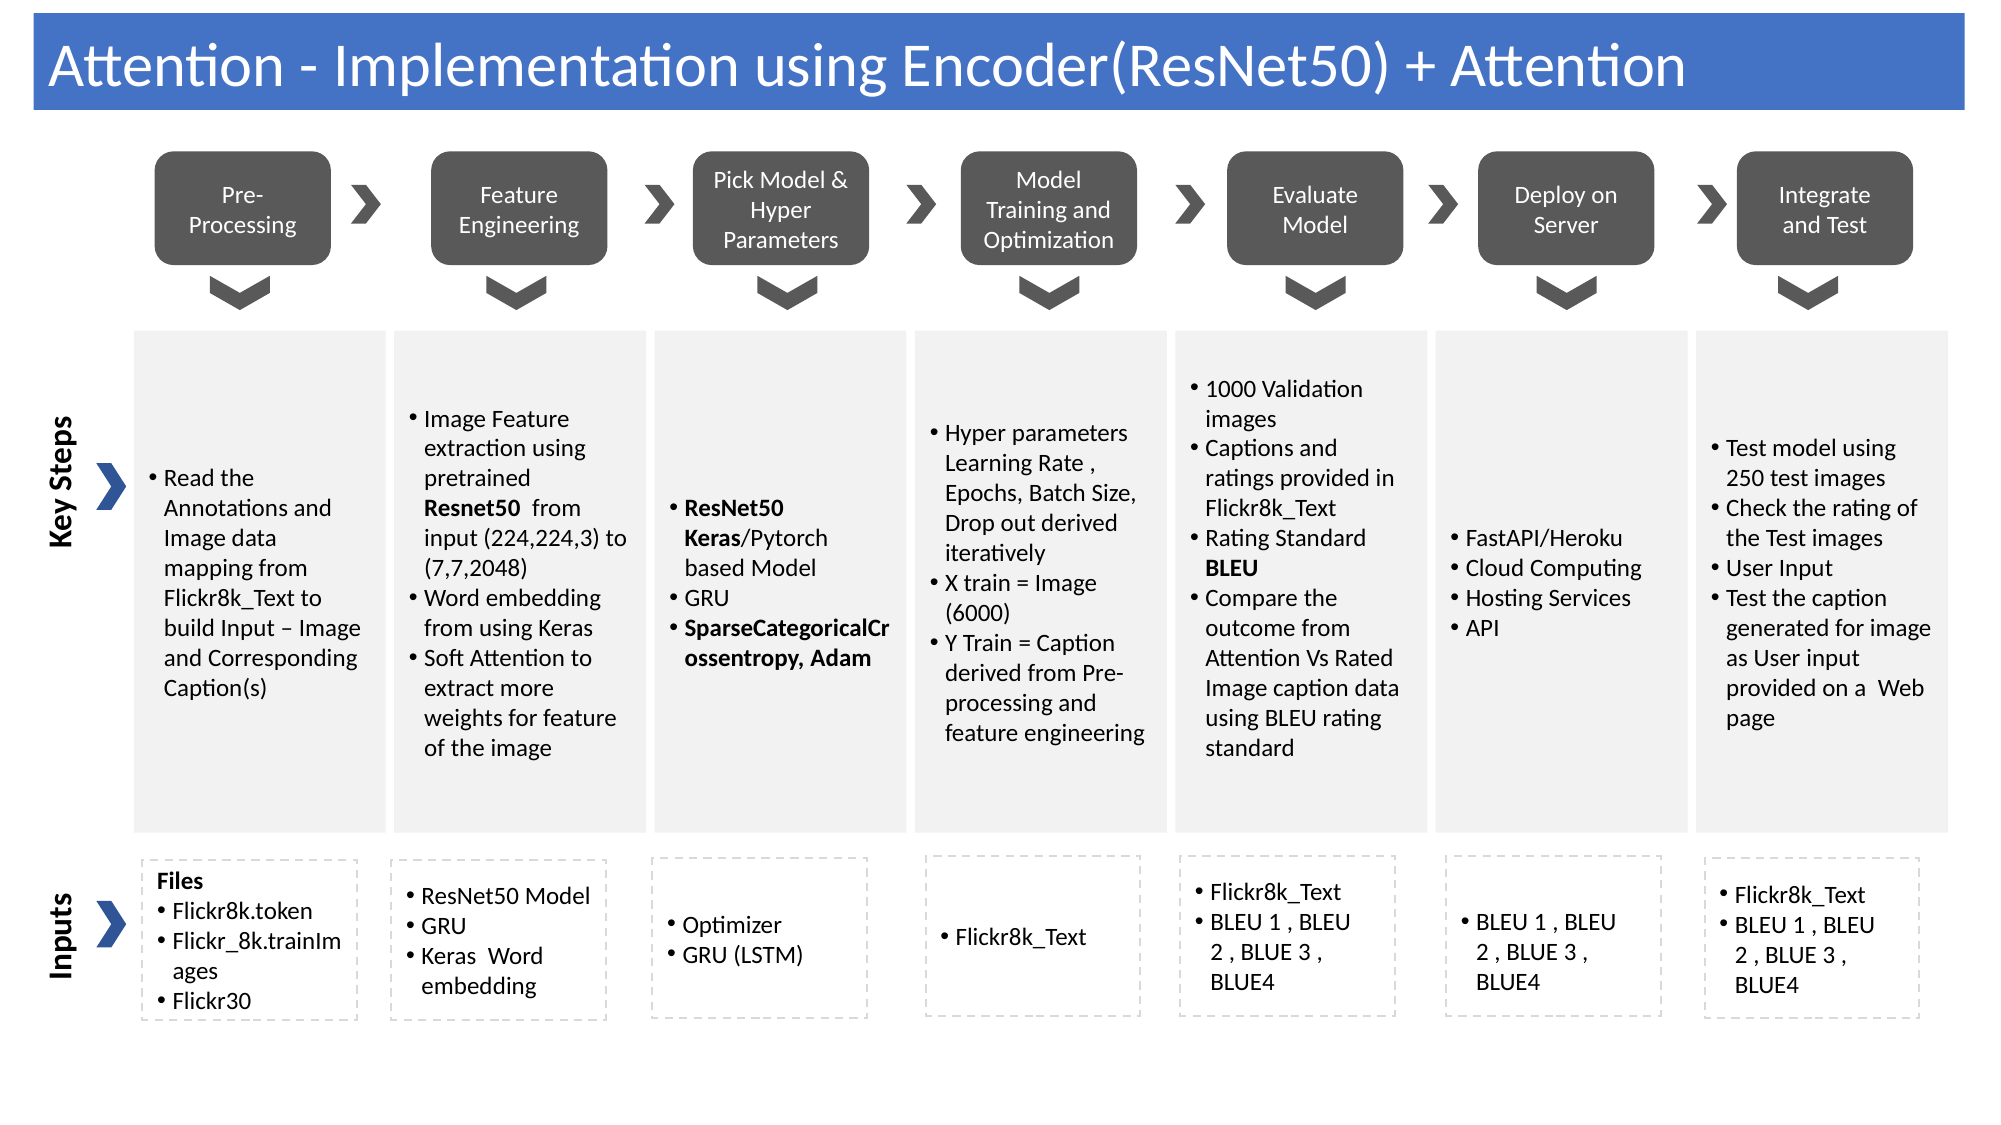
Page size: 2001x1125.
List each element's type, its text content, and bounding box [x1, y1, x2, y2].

text_box Pick Model & Hyper Parameters [691, 150, 871, 267]
text_box Hyper parameters Learning Rate , Epochs, Batch Size, Drop out derived iteratively X train = Image (6000) Y Train = Caption derived from Pre-processing and feature engineering [914, 330, 1168, 834]
text_box Flickr8k_Text [925, 855, 1141, 1017]
text_box [1018, 274, 1081, 312]
text_box [1695, 183, 1729, 225]
text_box [642, 183, 676, 225]
text_box ResNet50 Keras/Pytorch based Model GRU SparseCategoricalCrossentropy, Adam [653, 330, 908, 834]
text_box Flickr8k_Text BLEU 1 , BLEU 2 , BLUE 3 , BLUE4 [1179, 855, 1396, 1017]
text_box 1000 Validation images Captions and ratings provided in Flickr8k_Text Rating Standard BLEU Compare the outcome from Attention Vs Rated Image caption data using BLEU rating standard [1174, 330, 1428, 834]
text_box Attention - Implementation using Encoder(ResNet50) + Attention [33, 12, 1966, 111]
text_box [208, 274, 271, 312]
text_box ResNet50 Model GRU Keras Word embedding [390, 859, 607, 1021]
text_box Image Feature extraction using pretrained Resnet50 from input (224,224,3) to (7,7,2048) Word embedding from using Keras Soft Attention to extract more weights for feature of the image [393, 330, 647, 834]
text_box Evaluate Model [1226, 150, 1405, 267]
text_box [94, 899, 128, 949]
text_box Inputs [42, 832, 74, 1042]
text_box Feature Engineering [430, 150, 609, 267]
text_box [485, 274, 548, 312]
text_box Model Training and Optimization [959, 150, 1139, 267]
text_box [1426, 183, 1460, 225]
text_box Files Flickr8k.token Flickr_8k.trainImages Flickr30 [141, 859, 358, 1021]
text_box Test model using 250 test images Check the rating of the Test images User Input Test the caption generated for image as User input provided on a Web page [1695, 330, 1949, 834]
text_box Pre- Processing [153, 150, 332, 267]
text_box [94, 462, 128, 511]
text_box Optimizer GRU (LSTM) [651, 857, 868, 1019]
text_box [1535, 274, 1598, 312]
text_box Read the Annotations and Image data mapping from Flickr8k_Text to build Input – Image and Corresponding Caption(s) [133, 330, 387, 834]
text_box Deploy on Server [1477, 150, 1656, 267]
text_box [904, 183, 938, 225]
text_box BLEU 1 , BLEU 2 , BLUE 3 , BLUE4 [1445, 855, 1662, 1017]
text_box [756, 274, 819, 312]
text_box [1777, 274, 1840, 312]
text_box Key Steps [42, 377, 74, 588]
text_box Integrate and Test [1735, 150, 1915, 267]
text_box Flickr8k_Text BLEU 1 , BLEU 2 , BLUE 3 , BLUE4 [1704, 857, 1920, 1019]
text_box [348, 183, 383, 225]
text_box FastAPI/Heroku Cloud Computing Hosting Services API [1435, 330, 1689, 834]
text_box [1284, 274, 1347, 312]
text_box [1173, 183, 1207, 225]
